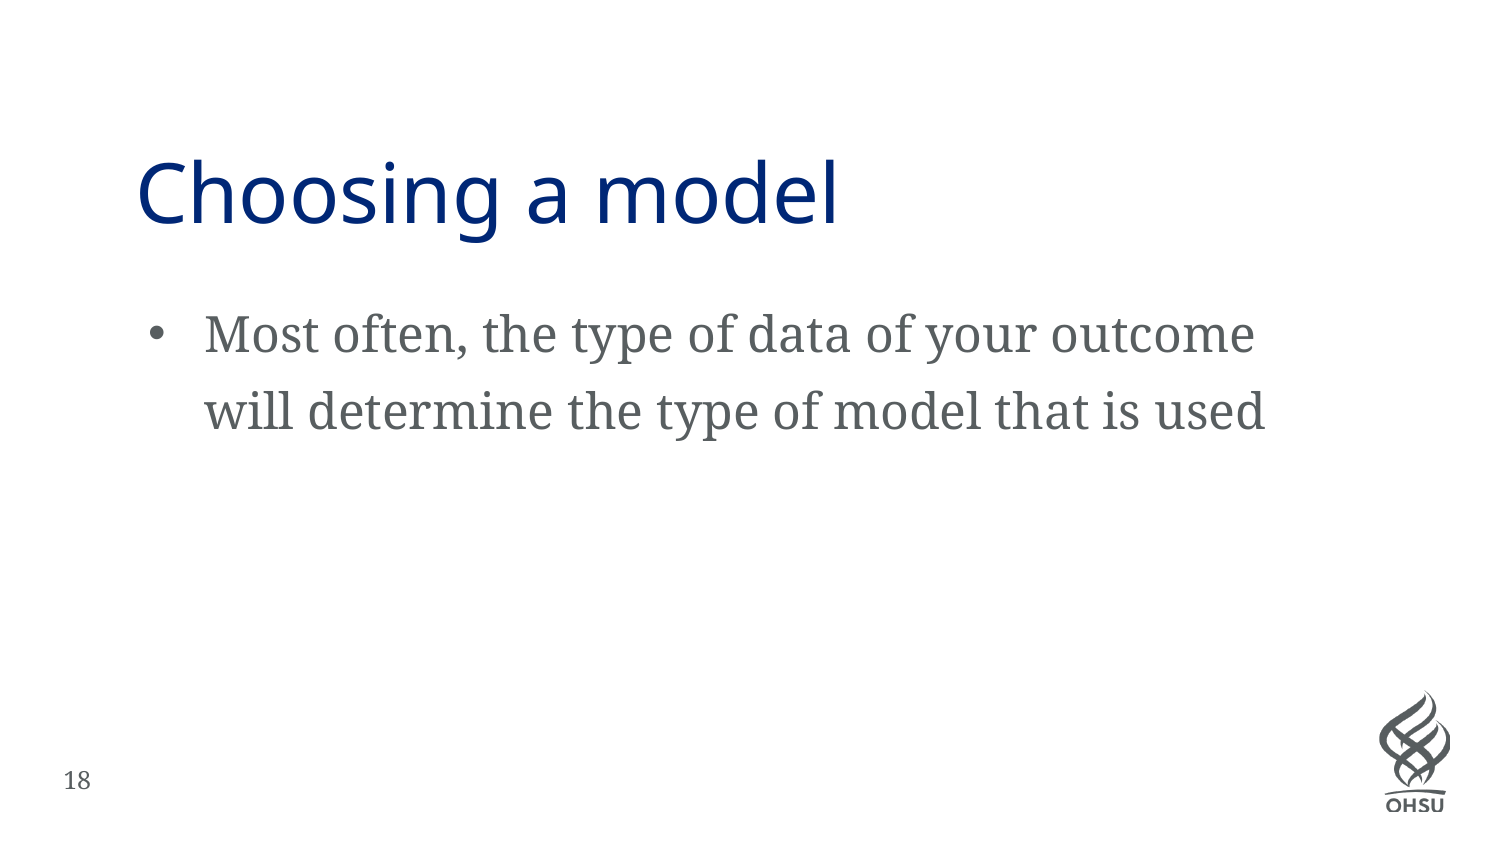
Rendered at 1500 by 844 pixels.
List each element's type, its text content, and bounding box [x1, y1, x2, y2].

title Choosing a model [120, 120, 1356, 261]
list Most often, the type of data of your outcome will determine the type of model that is used [133, 276, 1369, 639]
